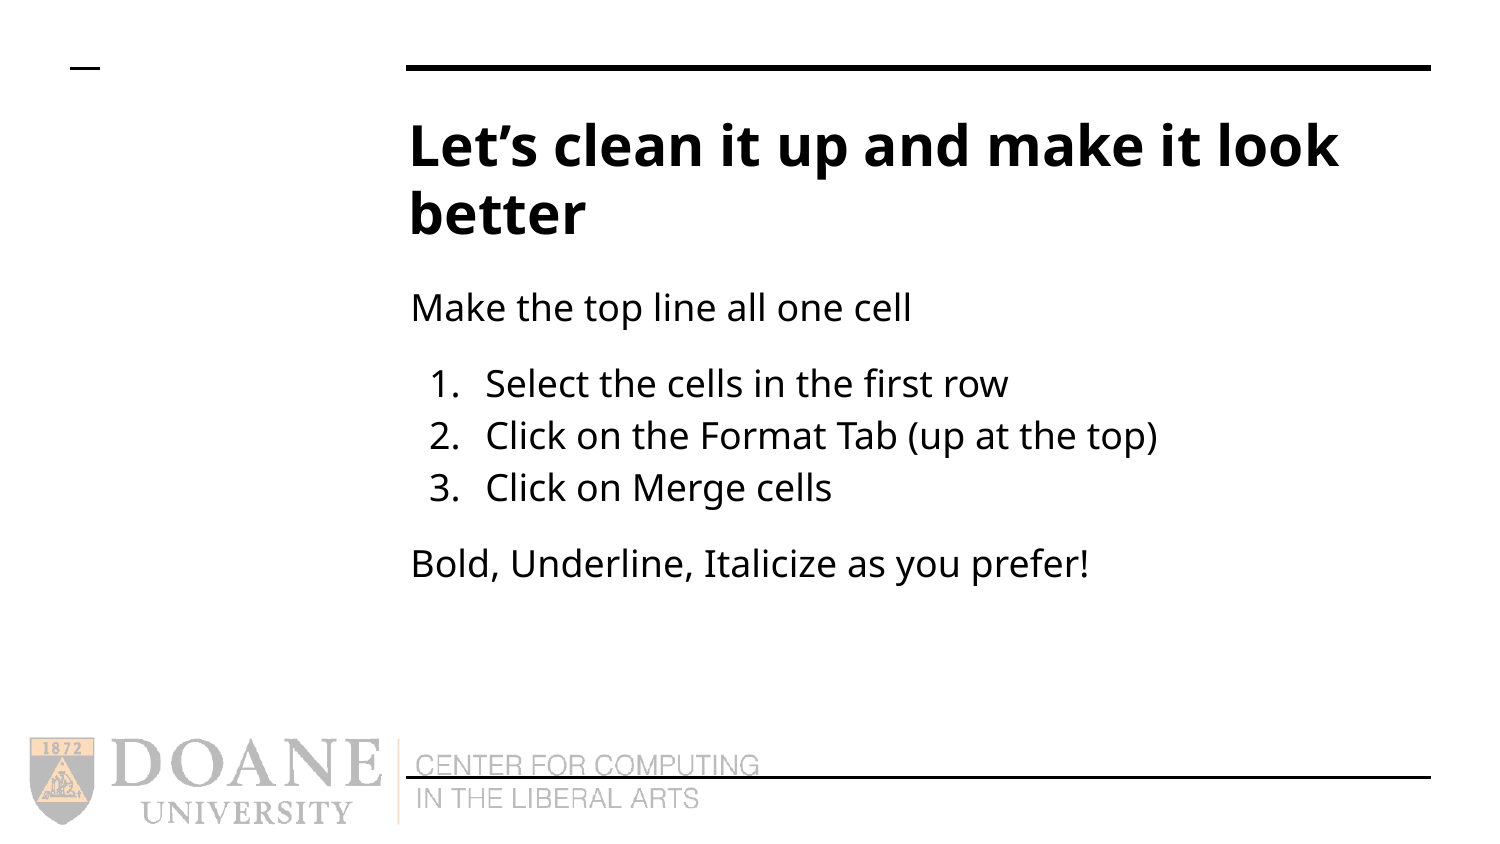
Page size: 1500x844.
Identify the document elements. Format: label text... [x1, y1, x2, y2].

title Let’s clean it up and make it look better [393, 94, 1431, 262]
list Make the top line all one cell Select the cells in the first row Click on the Format Tab (up at the top) Click on Merge cells Bold, Underline, Italicize as you prefer! [395, 261, 1433, 755]
